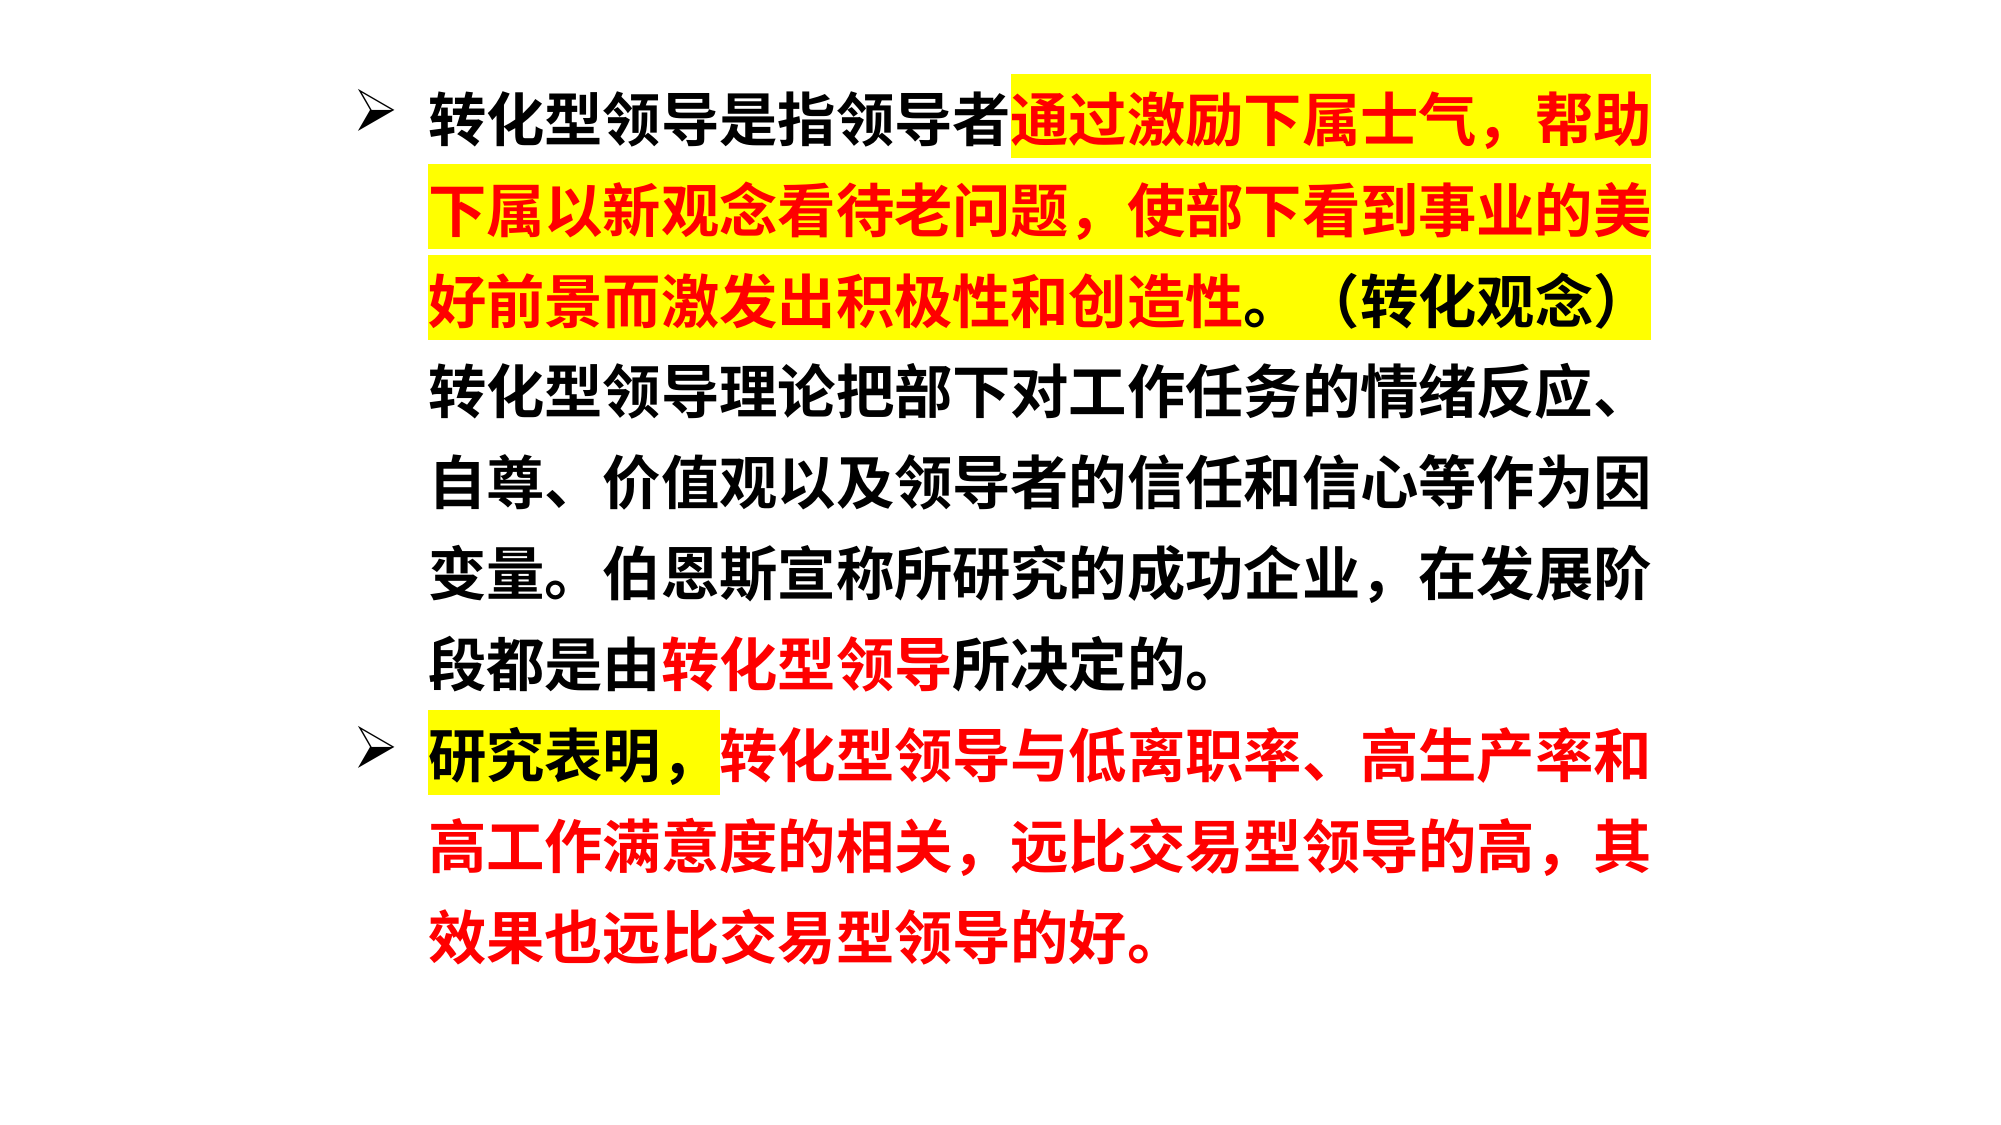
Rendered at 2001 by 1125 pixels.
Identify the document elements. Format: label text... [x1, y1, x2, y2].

text_box 转化型领导是指领导者通过激励下属士气，帮助下属以新观念看待老问题，使部下看到事业的美好前景而激发出积极性和创造性。（转化观念）转化型领导理论把部下对工作任务的情绪反应、自尊、价值观以及领导者的信任和信心等作为因变量。伯恩斯宣称所研究的成功企业，在发展阶段都是由转化型领导所决定的。 研究表明，转化型领导与低离职率、高生产率和高工作满意度的相关，远比交易型领导的高，其效果也远比交易型领导的好。 [338, 54, 1686, 979]
